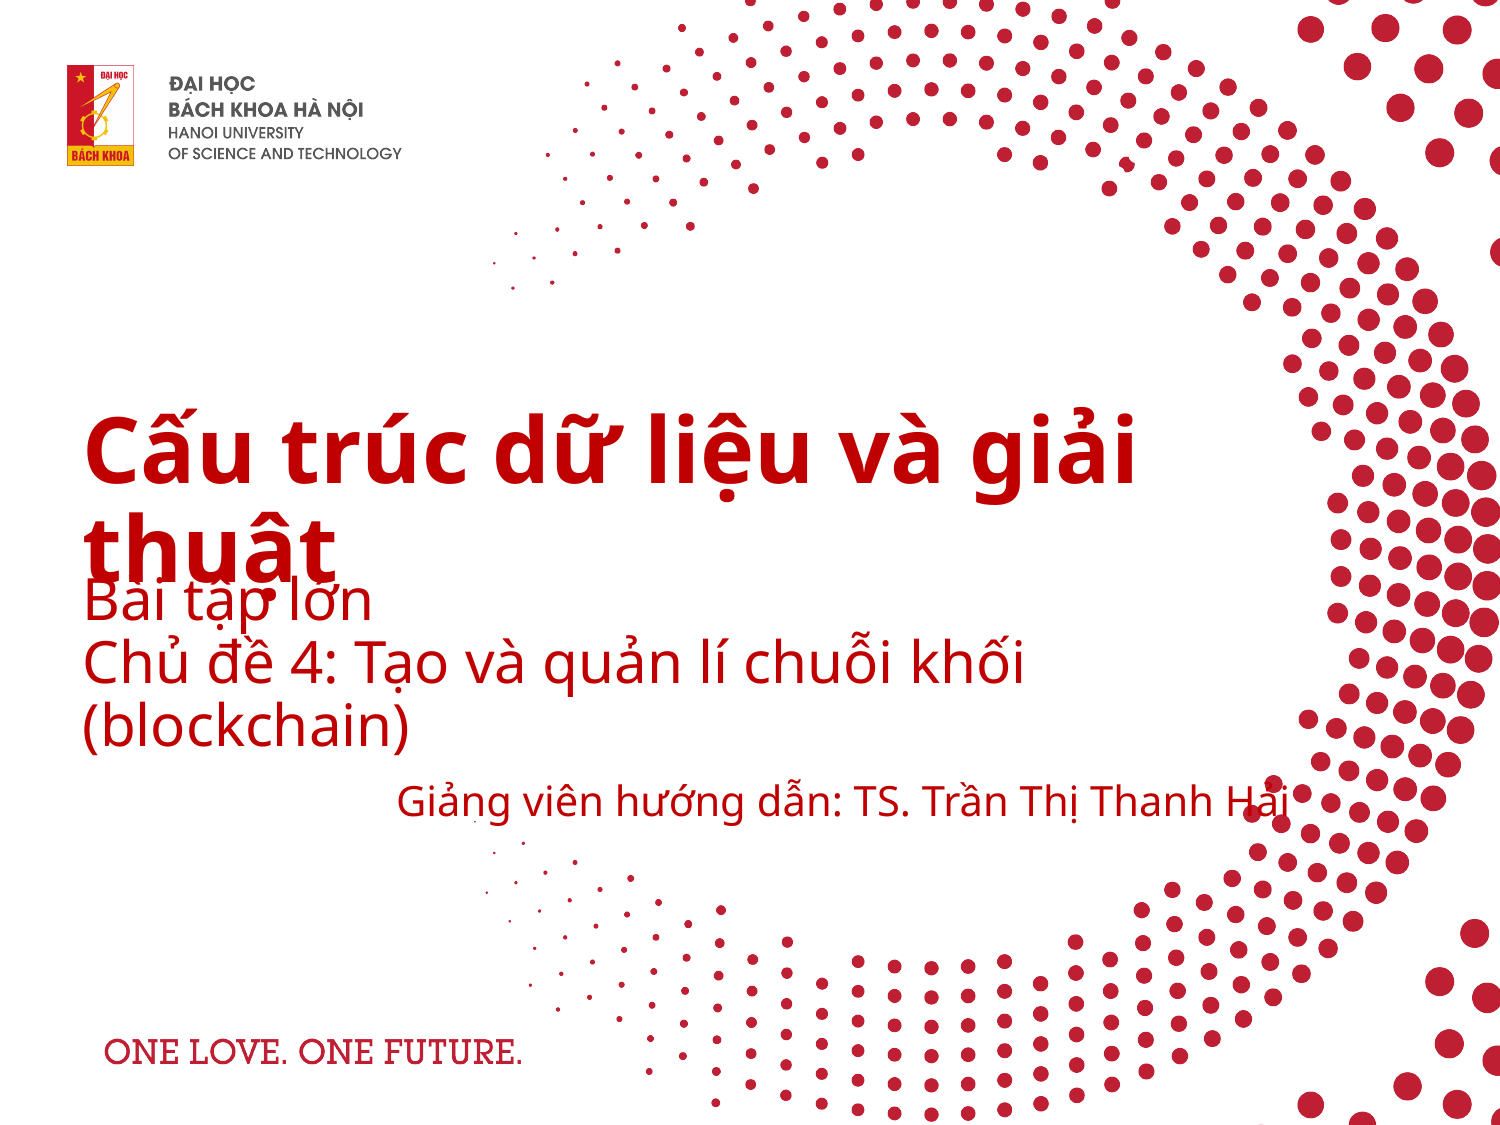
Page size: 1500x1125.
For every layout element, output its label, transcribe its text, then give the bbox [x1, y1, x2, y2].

text_box Giảng viên hướng dẫn: TS. Trần Thị Thanh Hải [381, 773, 1500, 913]
picture [0, 0, 1500, 1125]
text_box Bài tập lớn Chủ đề 4: Tạo và quản lí chuỗi khối (blockchain) [67, 562, 1339, 702]
text_box Cấu trúc dữ liệu và giải thuật [67, 397, 1273, 537]
